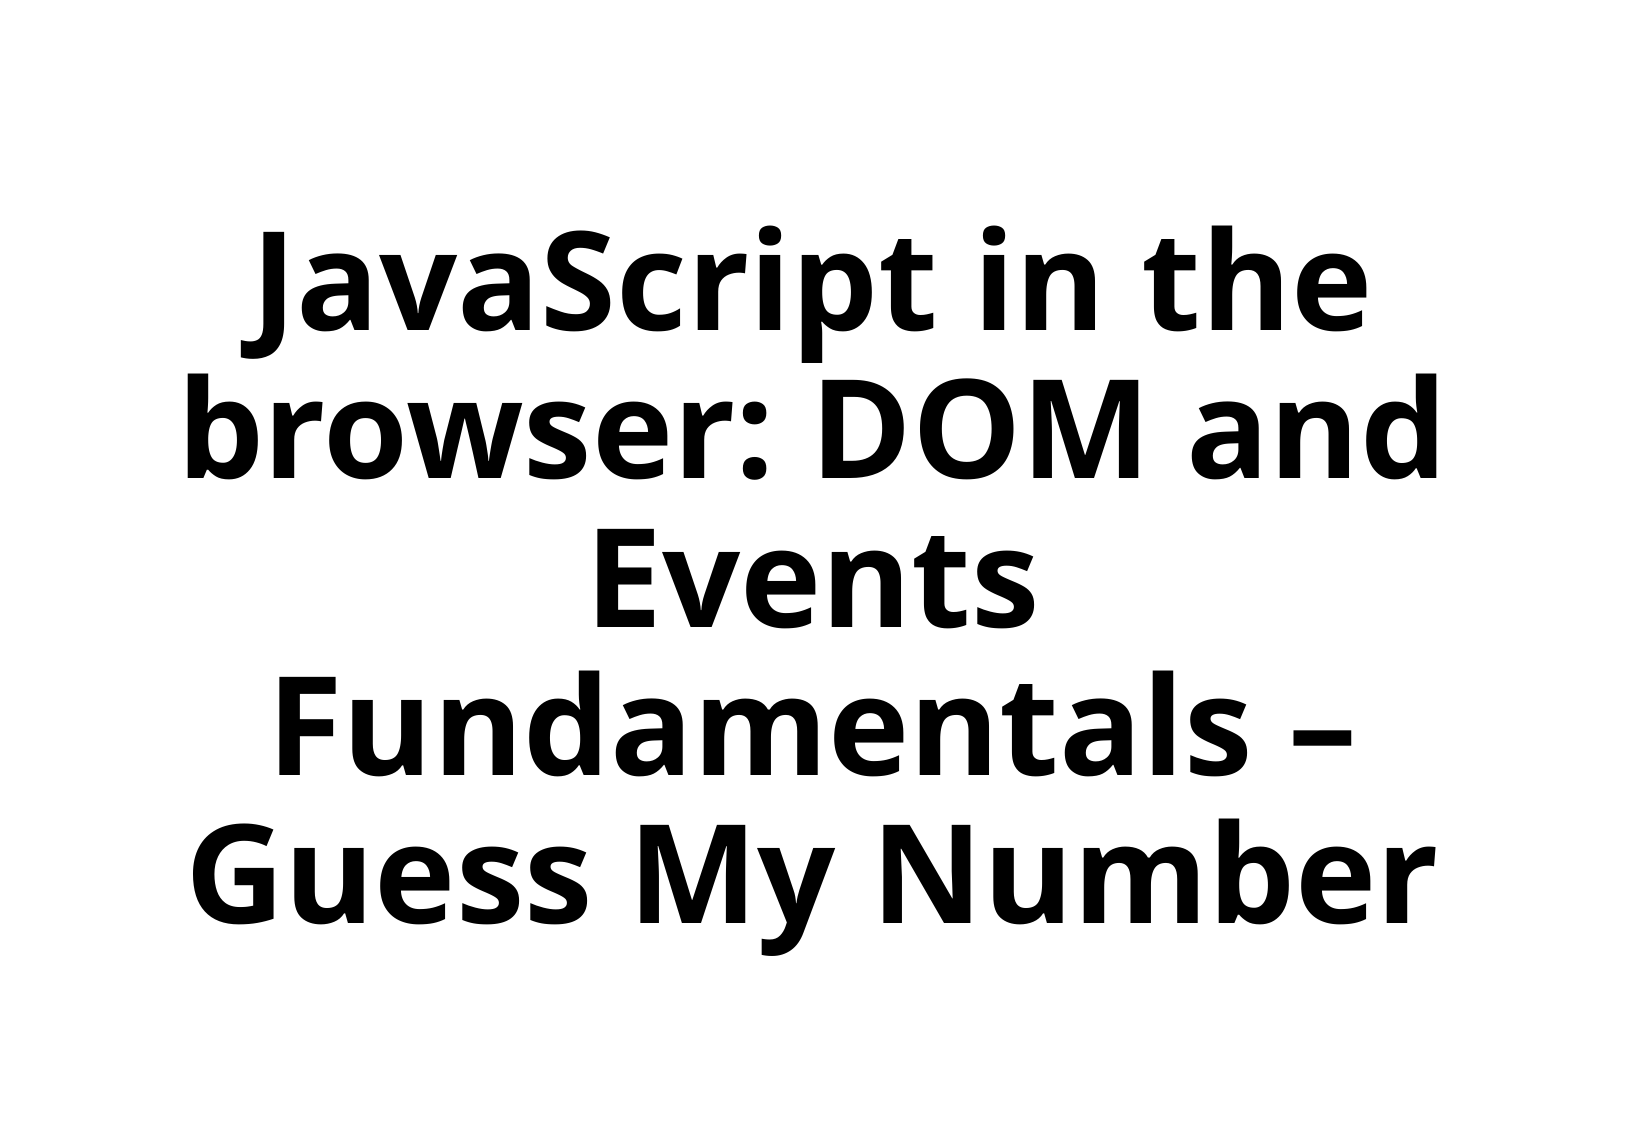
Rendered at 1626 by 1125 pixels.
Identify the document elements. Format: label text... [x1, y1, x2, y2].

text_box JavaScript in the browser: DOM and Events Fundamentals – Guess My Number [121, 204, 1504, 806]
